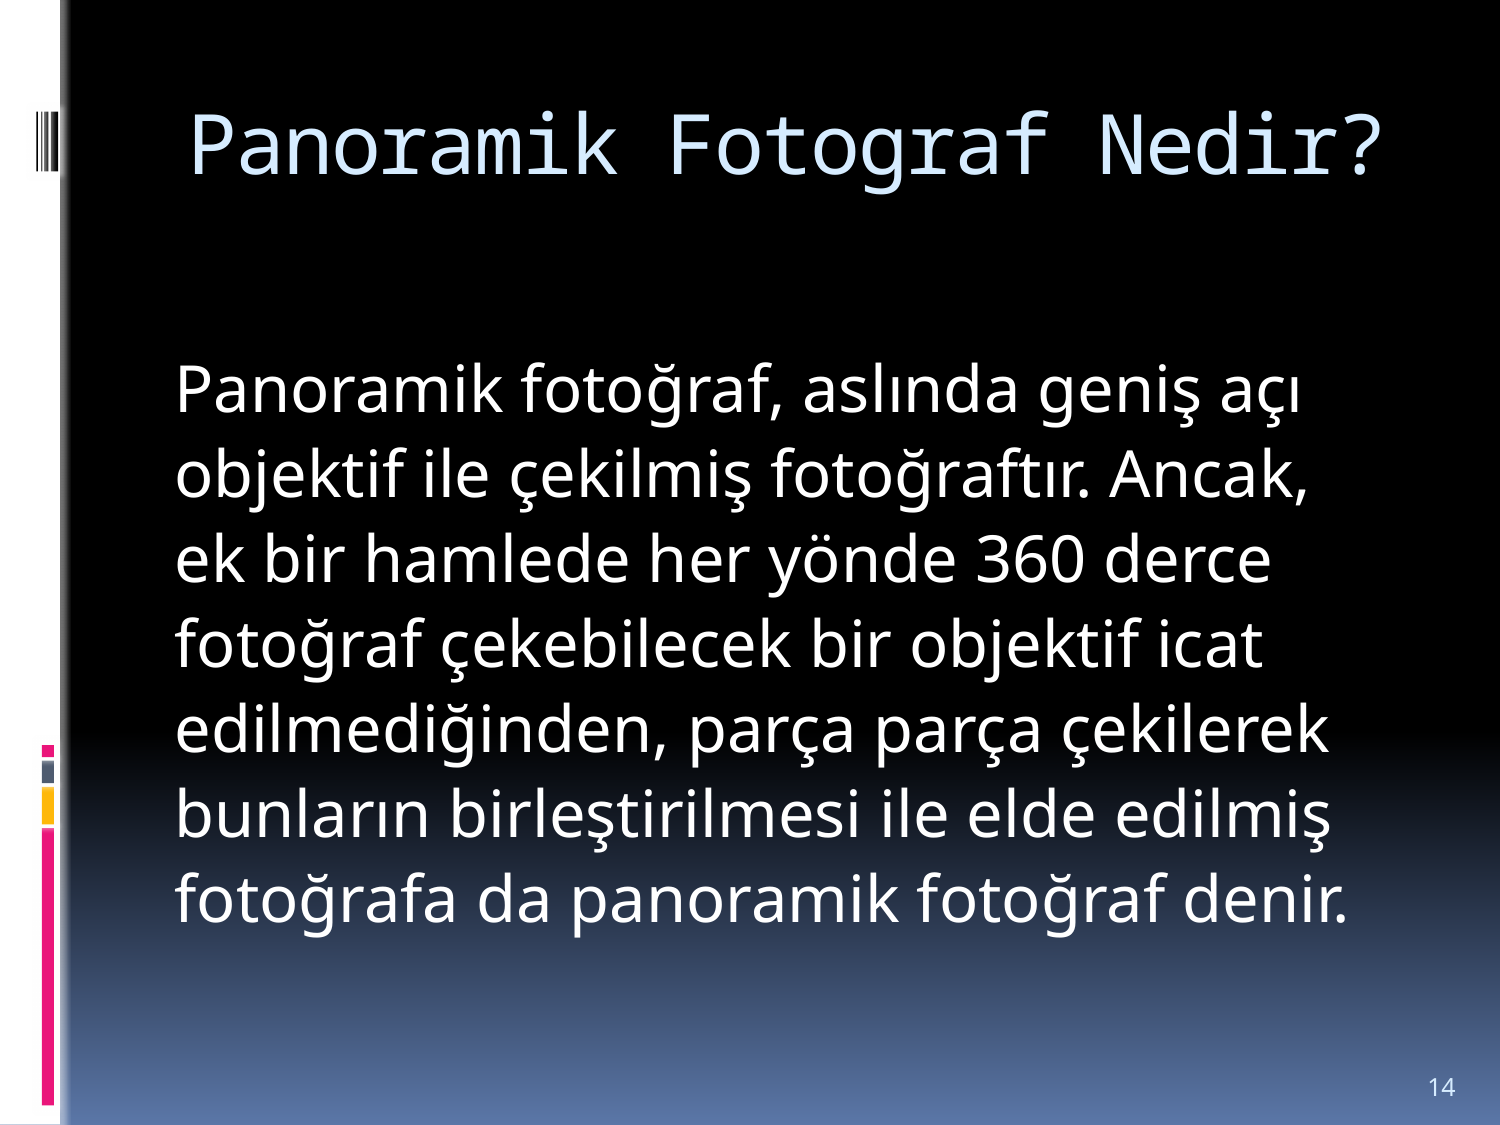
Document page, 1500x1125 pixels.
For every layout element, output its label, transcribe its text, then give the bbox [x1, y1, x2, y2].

title Panoramik Fotograf Nedir? [150, 83, 1425, 234]
slide_number 14 [1412, 1052, 1488, 1113]
list Panoramik fotoğraf, aslında geniş açı objektif ile çekilmiş fotoğraftır. Ancak, ek bir hamlede her yönde 360 derce fotoğraf çekebilecek bir objektif icat edilmediğinden, parça parça çekilerek bunların birleştirilmesi ile elde edilmiş fotoğrafa da panoramik fotoğraf denir. [150, 255, 1425, 1043]
